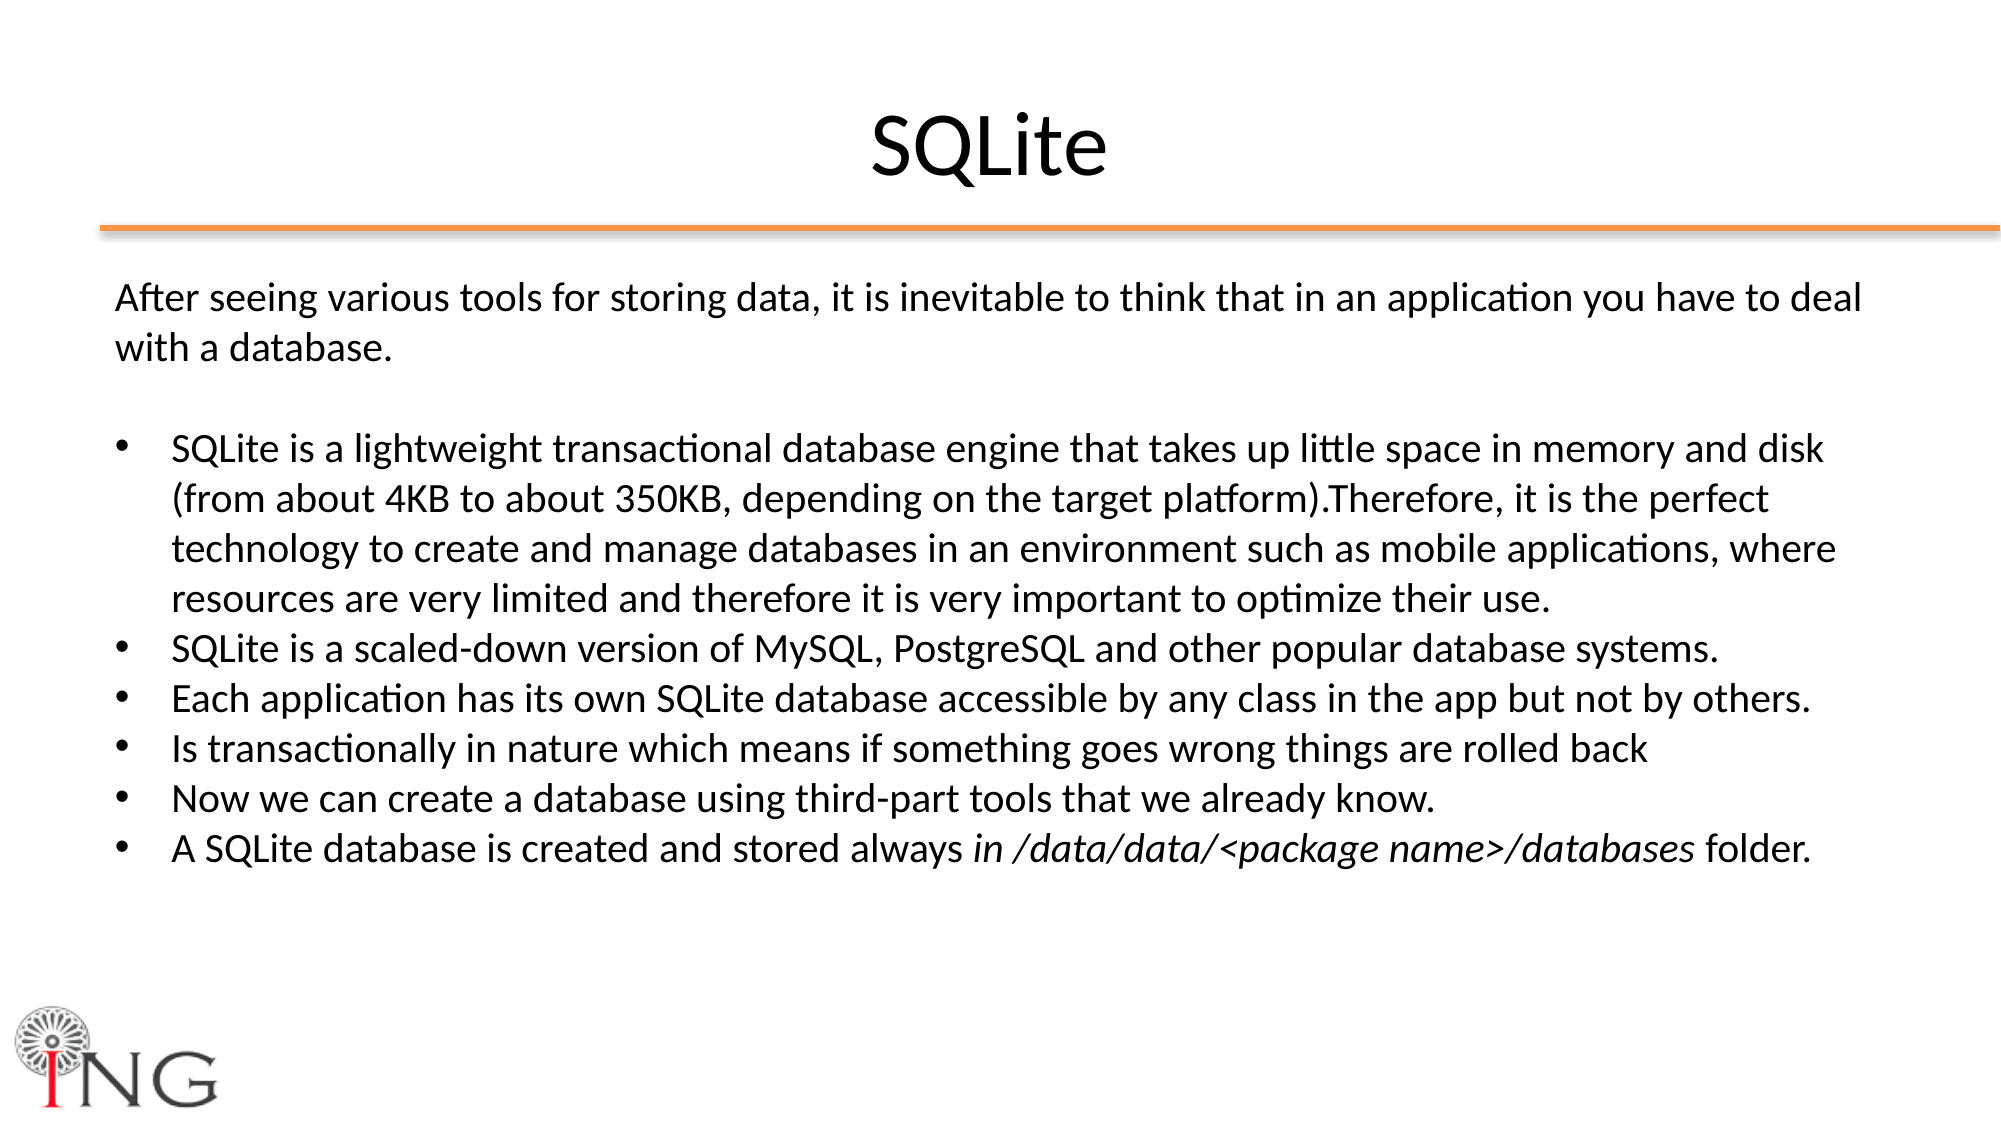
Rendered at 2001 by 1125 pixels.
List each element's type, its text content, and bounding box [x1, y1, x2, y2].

picture [0, 987, 244, 1125]
title SQLite [99, 45, 1900, 233]
list After seeing various tools for storing data, it is inevitable to think that in an application you have to deal with a database. SQLite is a lightweight transactional database engine that takes up little space in memory and disk (from about 4KB to about 350KB, depending on the target platform).Therefore, it is the perfect technology to create and manage databases in an environment such as mobile applications, where resources are very limited and therefore it is very important to optimize their use. SQLite is a scaled-down version of MySQL, PostgreSQL and other popular database systems. Each application has its own SQLite database accessible by any class in the app but not by others. Is transactionally in nature which means if something goes wrong things are rolled back Now we can create a database using third-part tools that we already know. A SQLite database is created and stored always in /data/data/<package name>/databases folder. [99, 262, 1924, 941]
